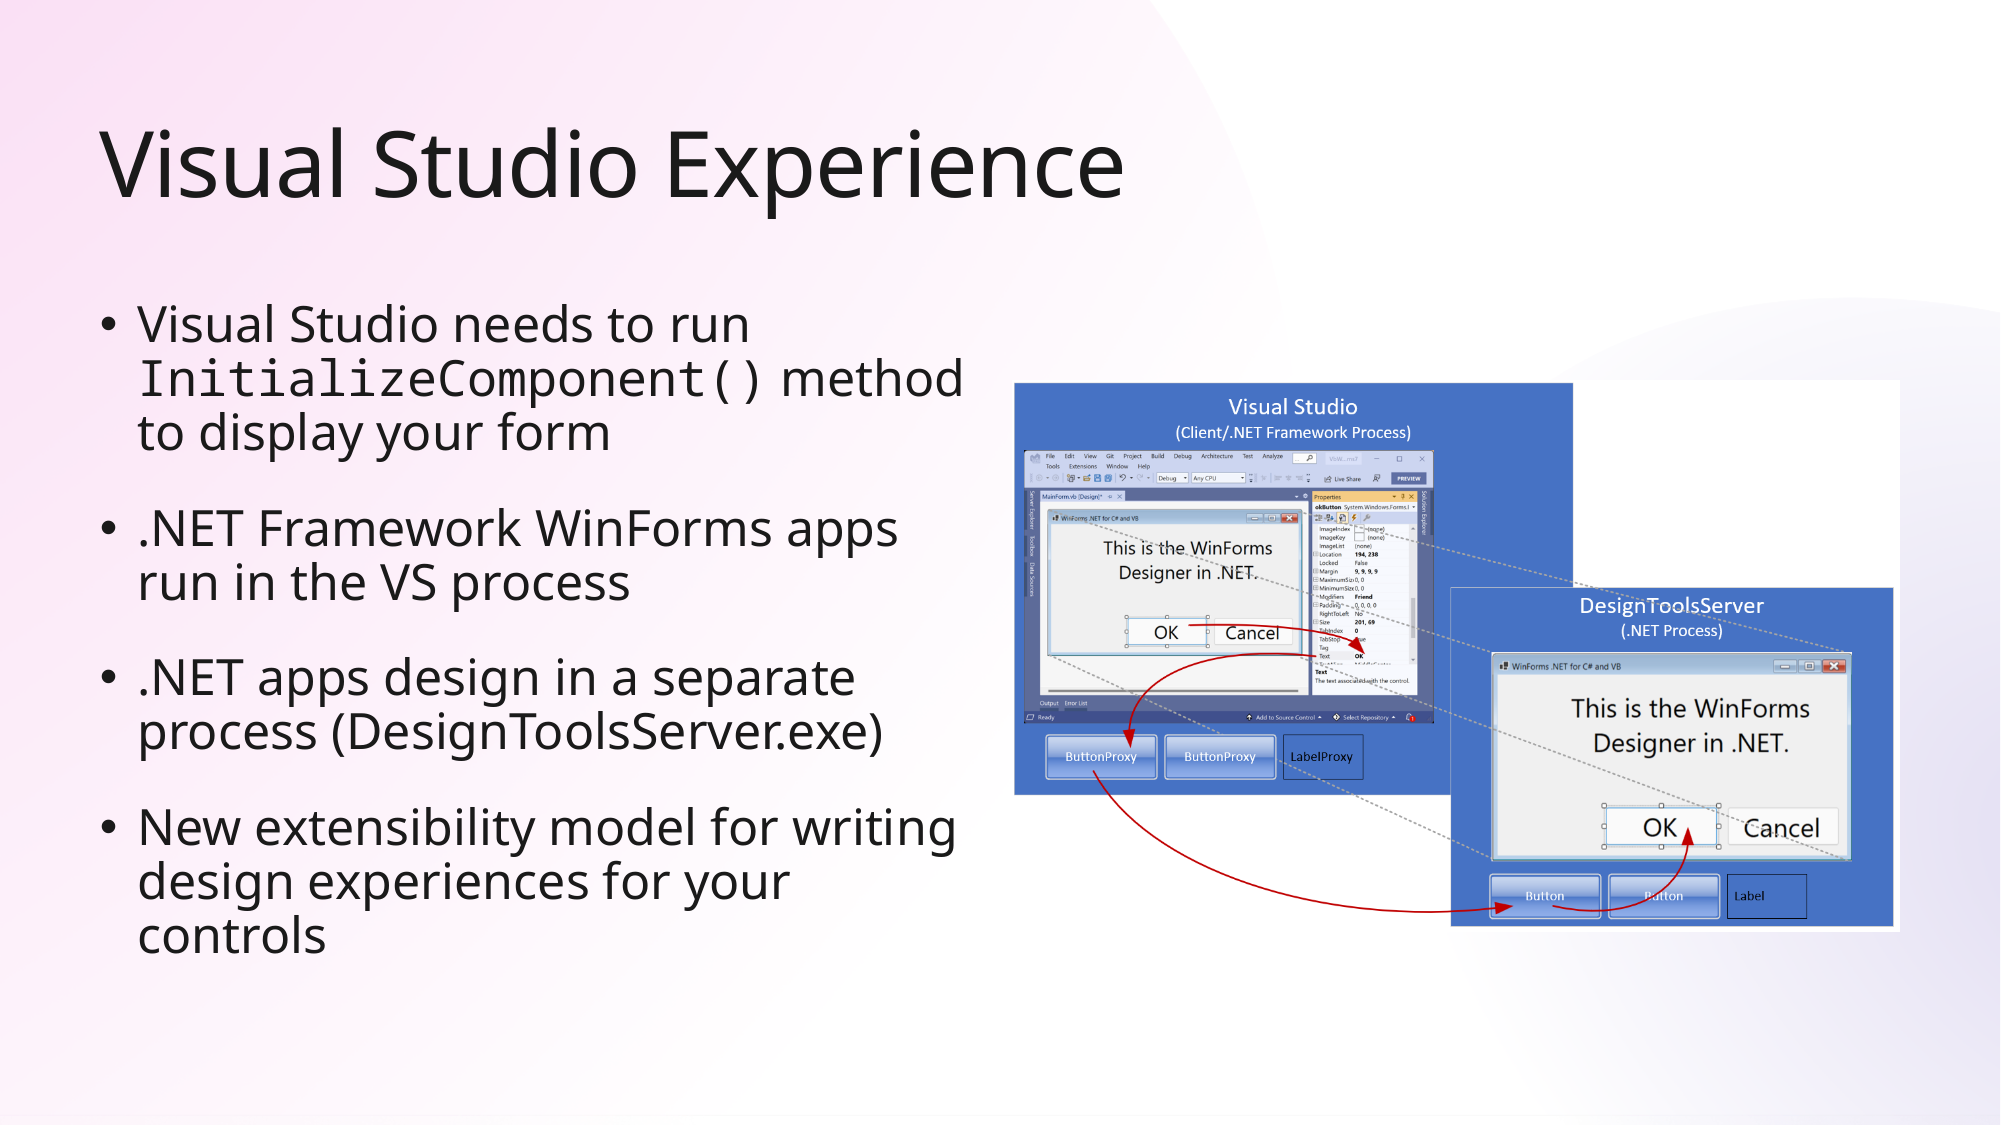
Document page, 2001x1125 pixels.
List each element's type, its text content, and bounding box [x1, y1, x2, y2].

list Visual Studio needs to run InitializeComponent() method to display your form .NET Framework WinForms apps run in the VS process .NET apps design in a separate process (DesignToolsServer.exe) New extensibility model for writing design experiences for your controls [99, 299, 988, 1014]
picture [0, 0, 2001, 1125]
title Visual Studio Experience [99, 99, 1900, 235]
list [1012, 380, 1900, 932]
